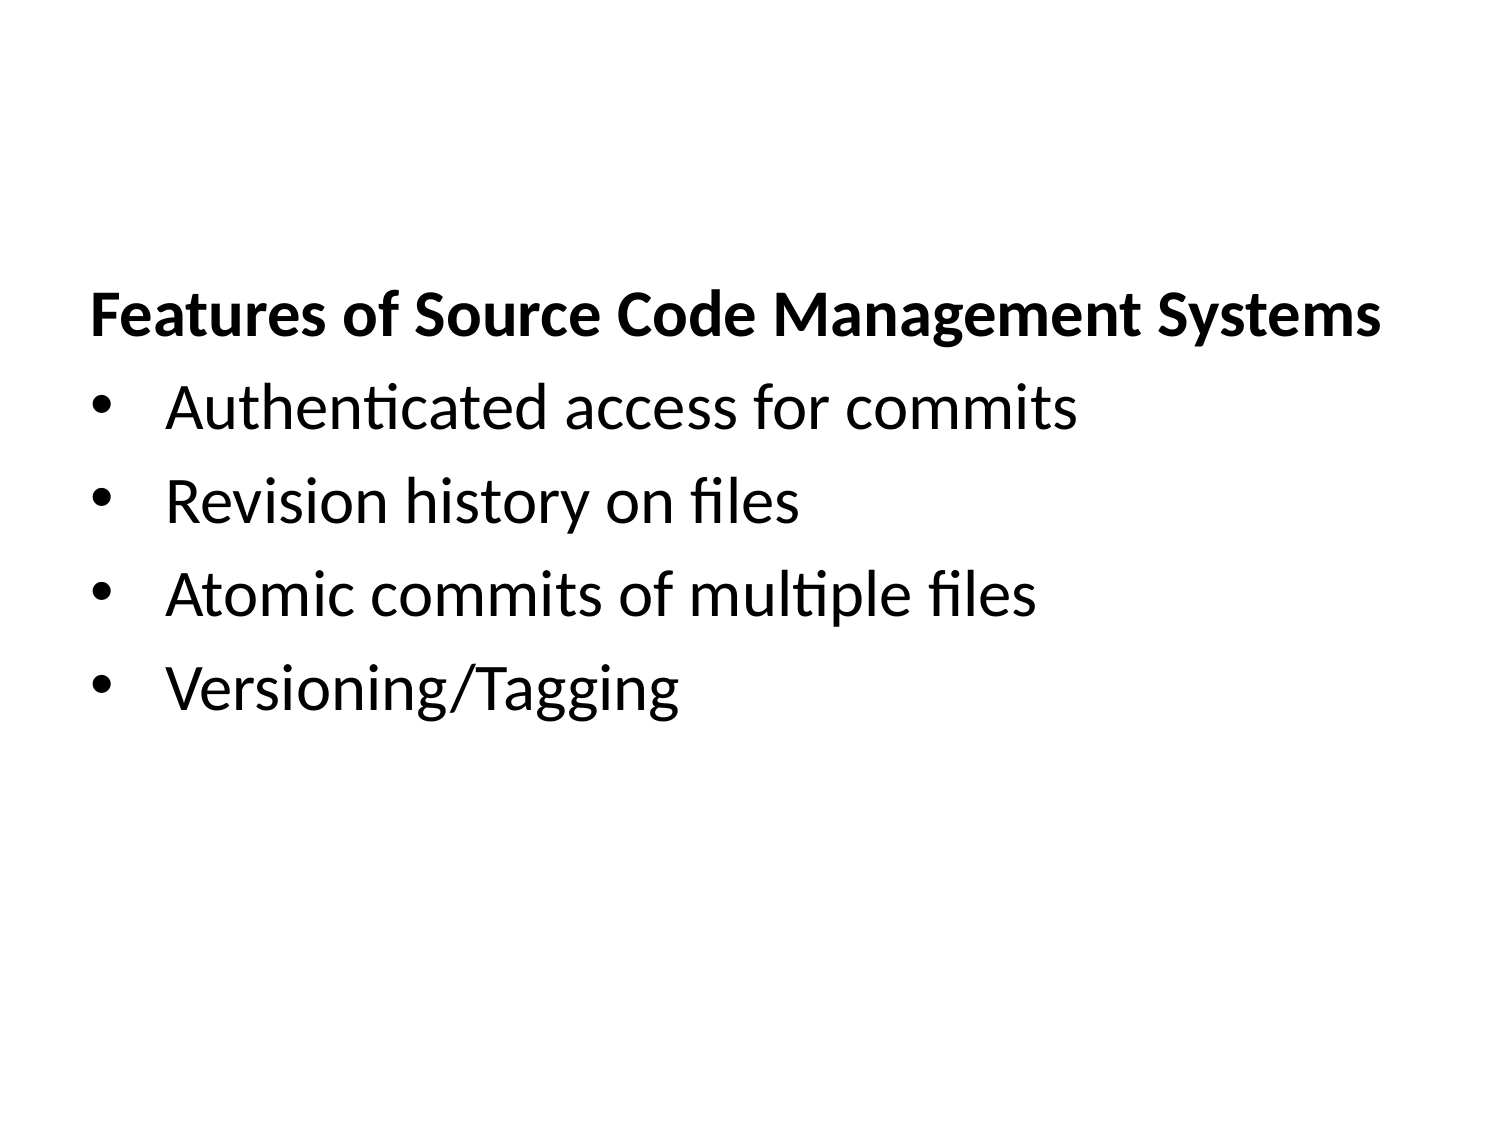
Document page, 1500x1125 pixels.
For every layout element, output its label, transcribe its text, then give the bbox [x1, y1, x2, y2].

list Features of Source Code Management Systems Authenticated access for commits Revision history on files Atomic commits of multiple files Versioning/Tagging [75, 262, 1425, 1005]
